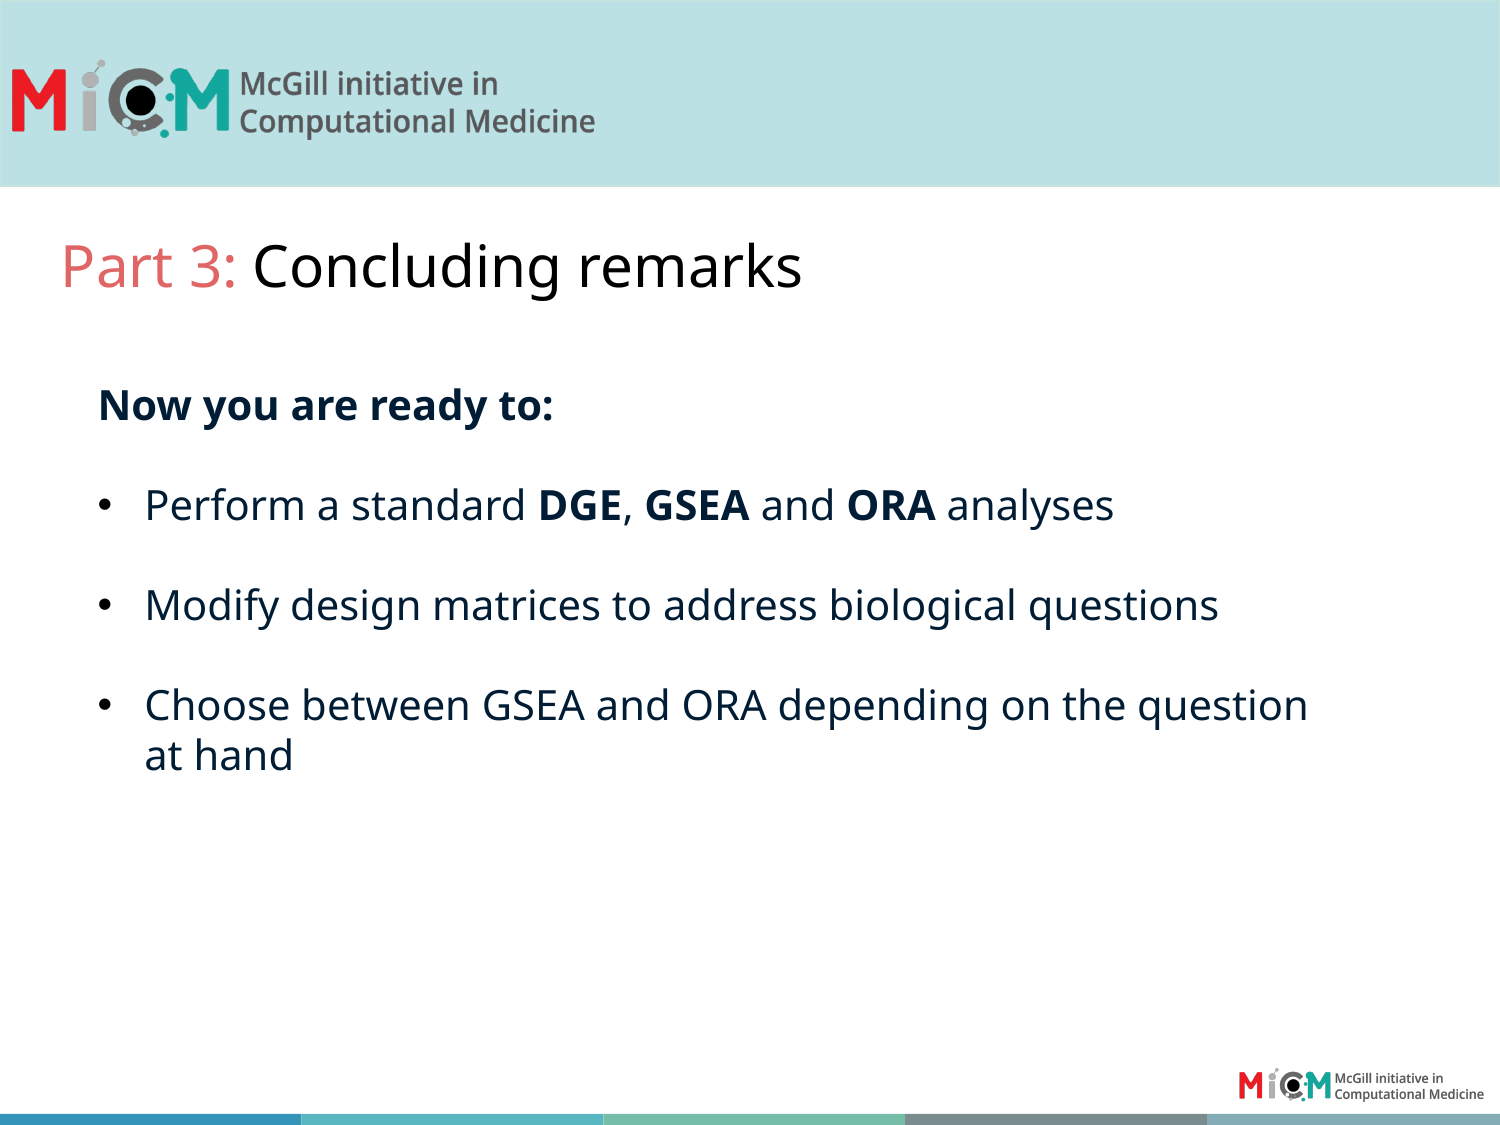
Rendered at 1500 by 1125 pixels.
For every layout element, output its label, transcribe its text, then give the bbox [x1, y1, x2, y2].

text_box Now you are ready to: Perform a standard DGE, GSEA and ORA analyses Modify design matrices to address biological questions Choose between GSEA and ORA depending on the question at hand [82, 371, 1333, 887]
picture [0, 19, 634, 187]
text_box Part 3: Concluding remarks [45, 214, 1425, 315]
picture [1211, 1051, 1500, 1122]
